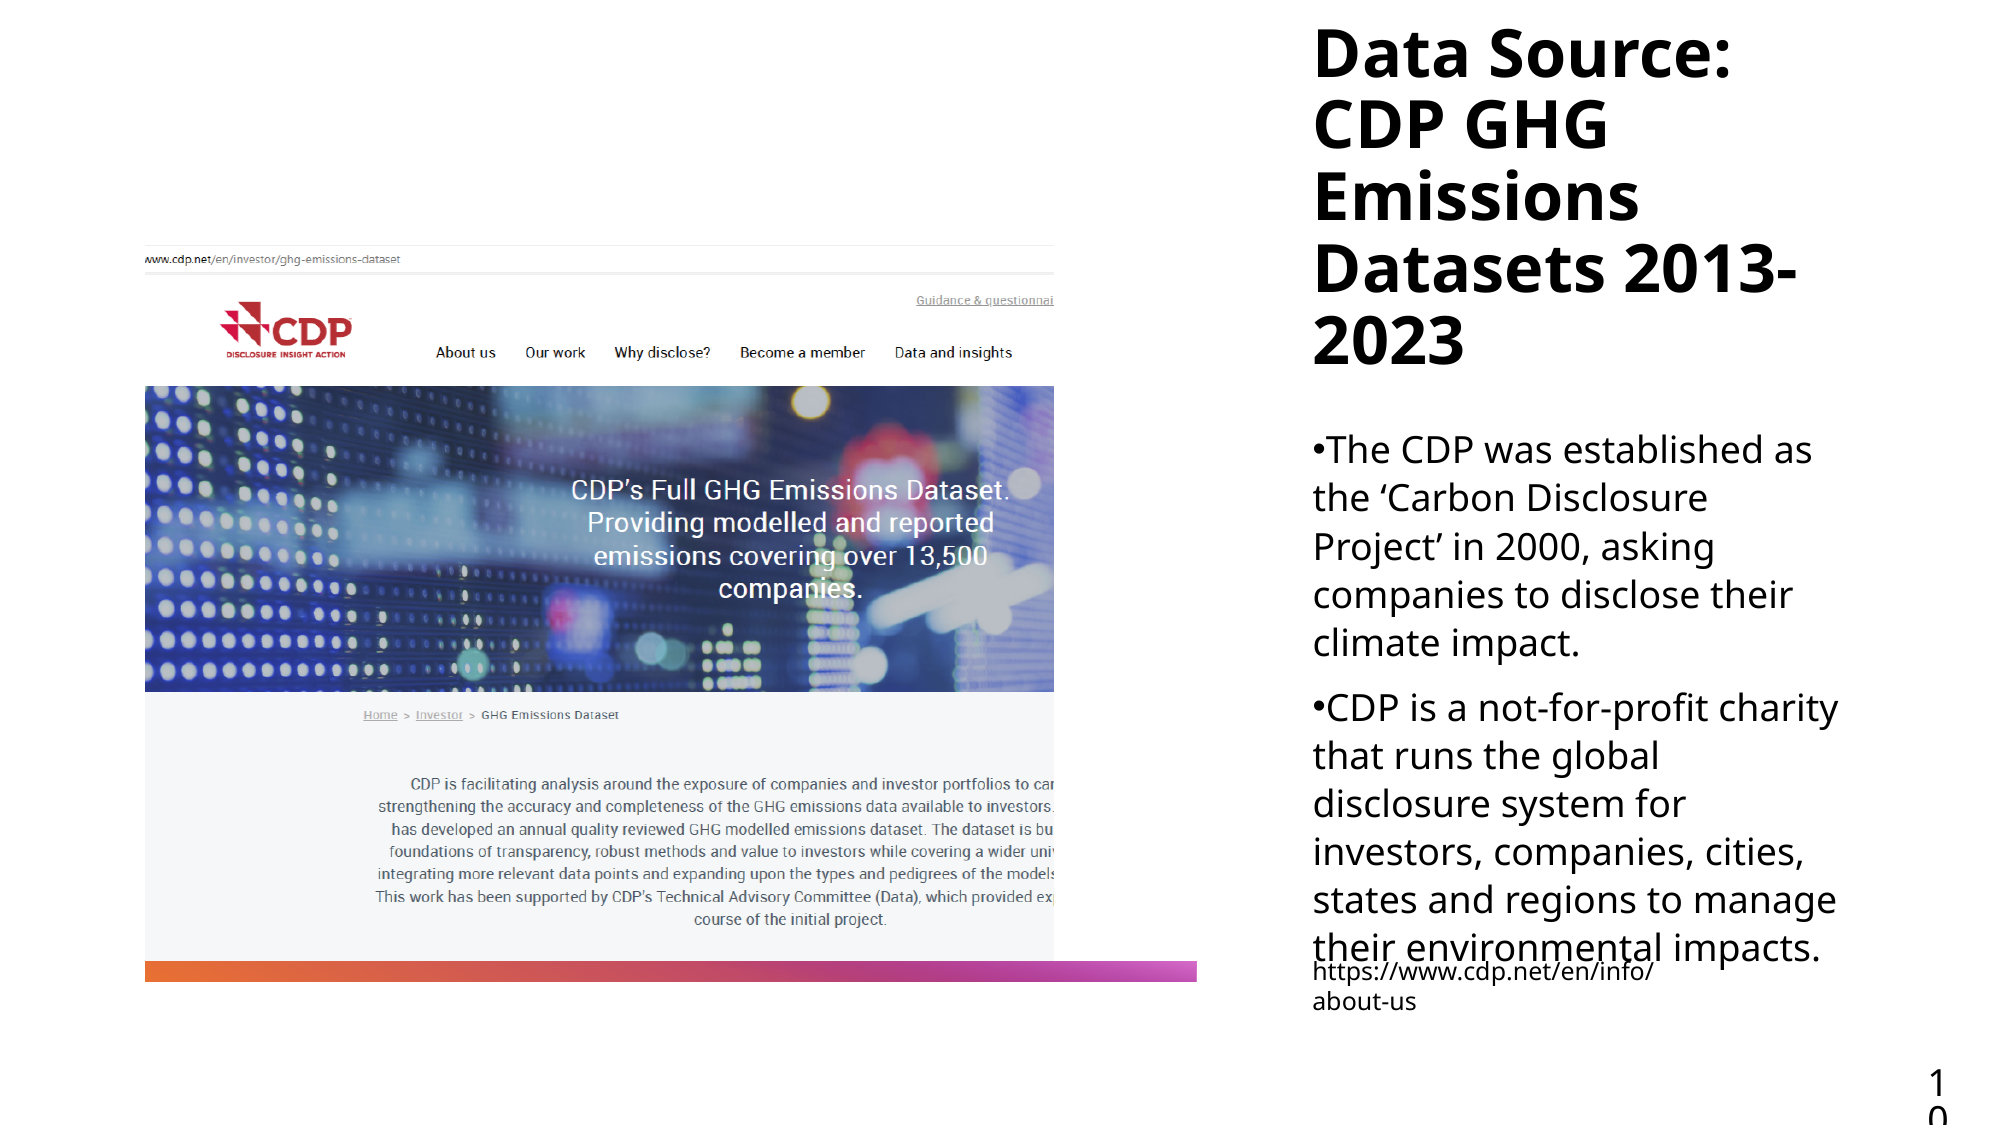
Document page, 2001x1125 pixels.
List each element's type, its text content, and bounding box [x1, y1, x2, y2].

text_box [144, 960, 1197, 982]
text_box https://www.cdp.net/en/info/about-us [1297, 948, 1746, 1024]
text_box 10 [1912, 1051, 1983, 1118]
list The CDP was established as the ‘Carbon Disclosure Project’ in 2000, asking companies to disclose their climate impact. CDP is a not-for-profit charity that runs the global disclosure system for investors, companies, cities, states and regions to manage their environmental impacts. [1297, 415, 1857, 982]
picture [144, 245, 1055, 960]
title Data Source: CDP GHG Emissions Datasets 2013-2023 [1297, 121, 1855, 387]
